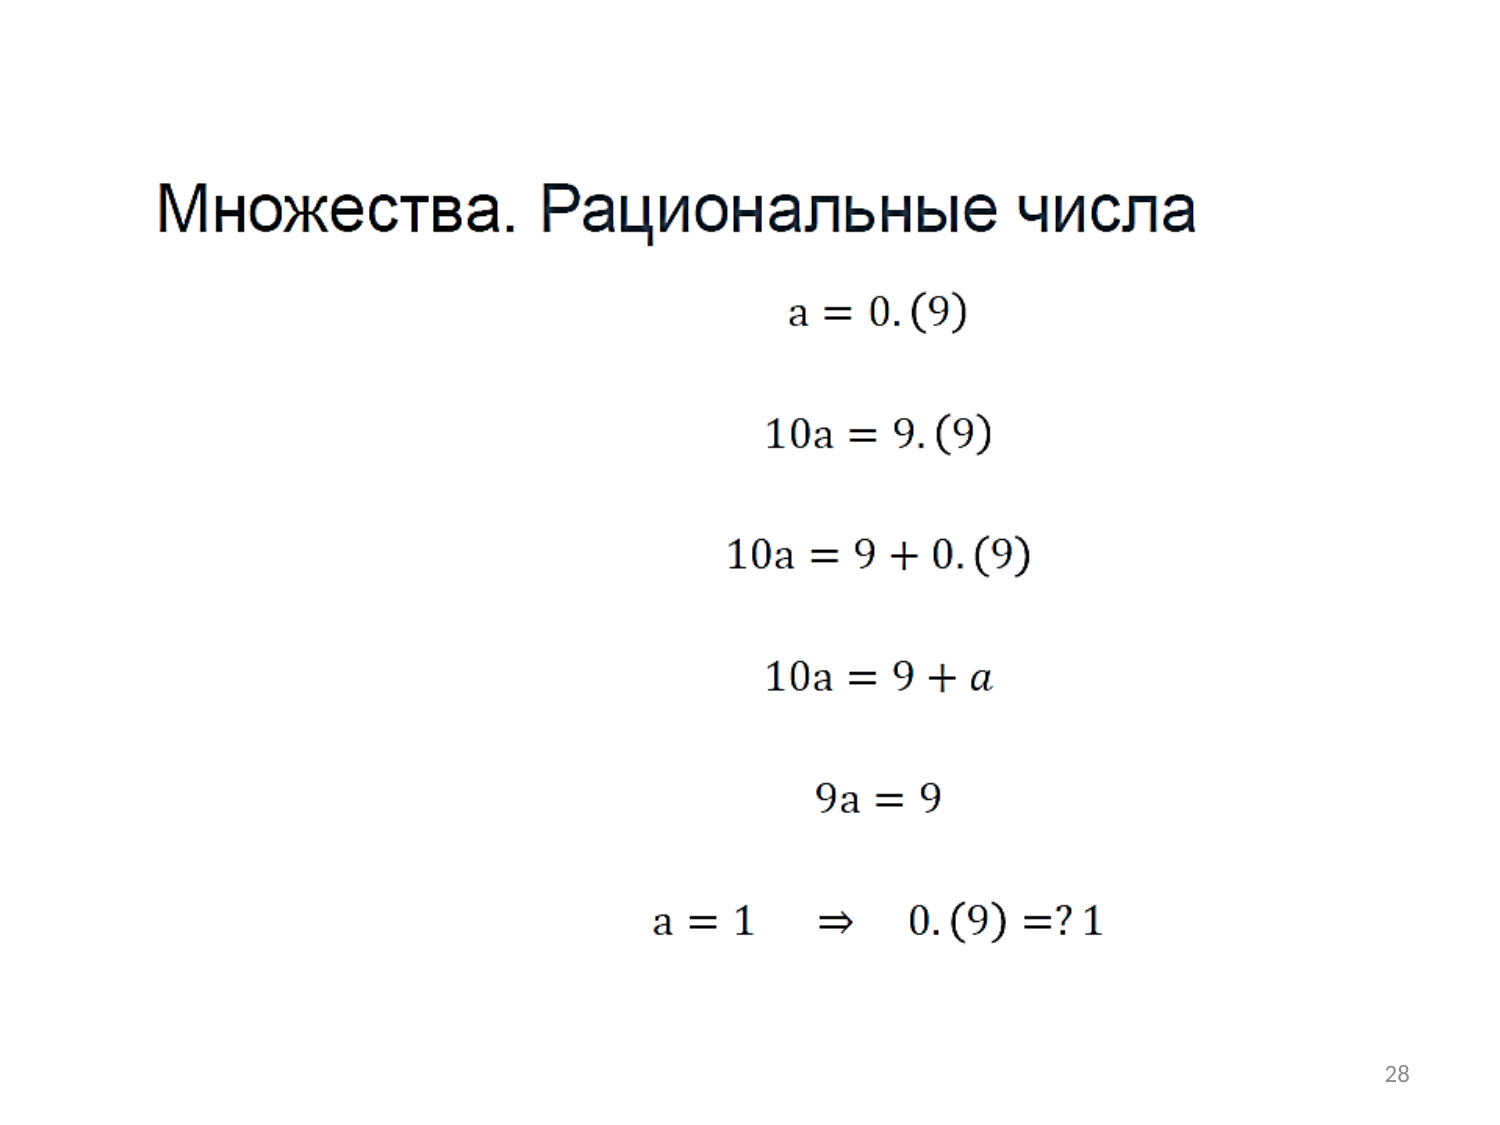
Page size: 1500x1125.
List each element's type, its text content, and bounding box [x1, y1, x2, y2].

picture [135, 132, 1365, 993]
slide_number 28 [1074, 1042, 1425, 1103]
